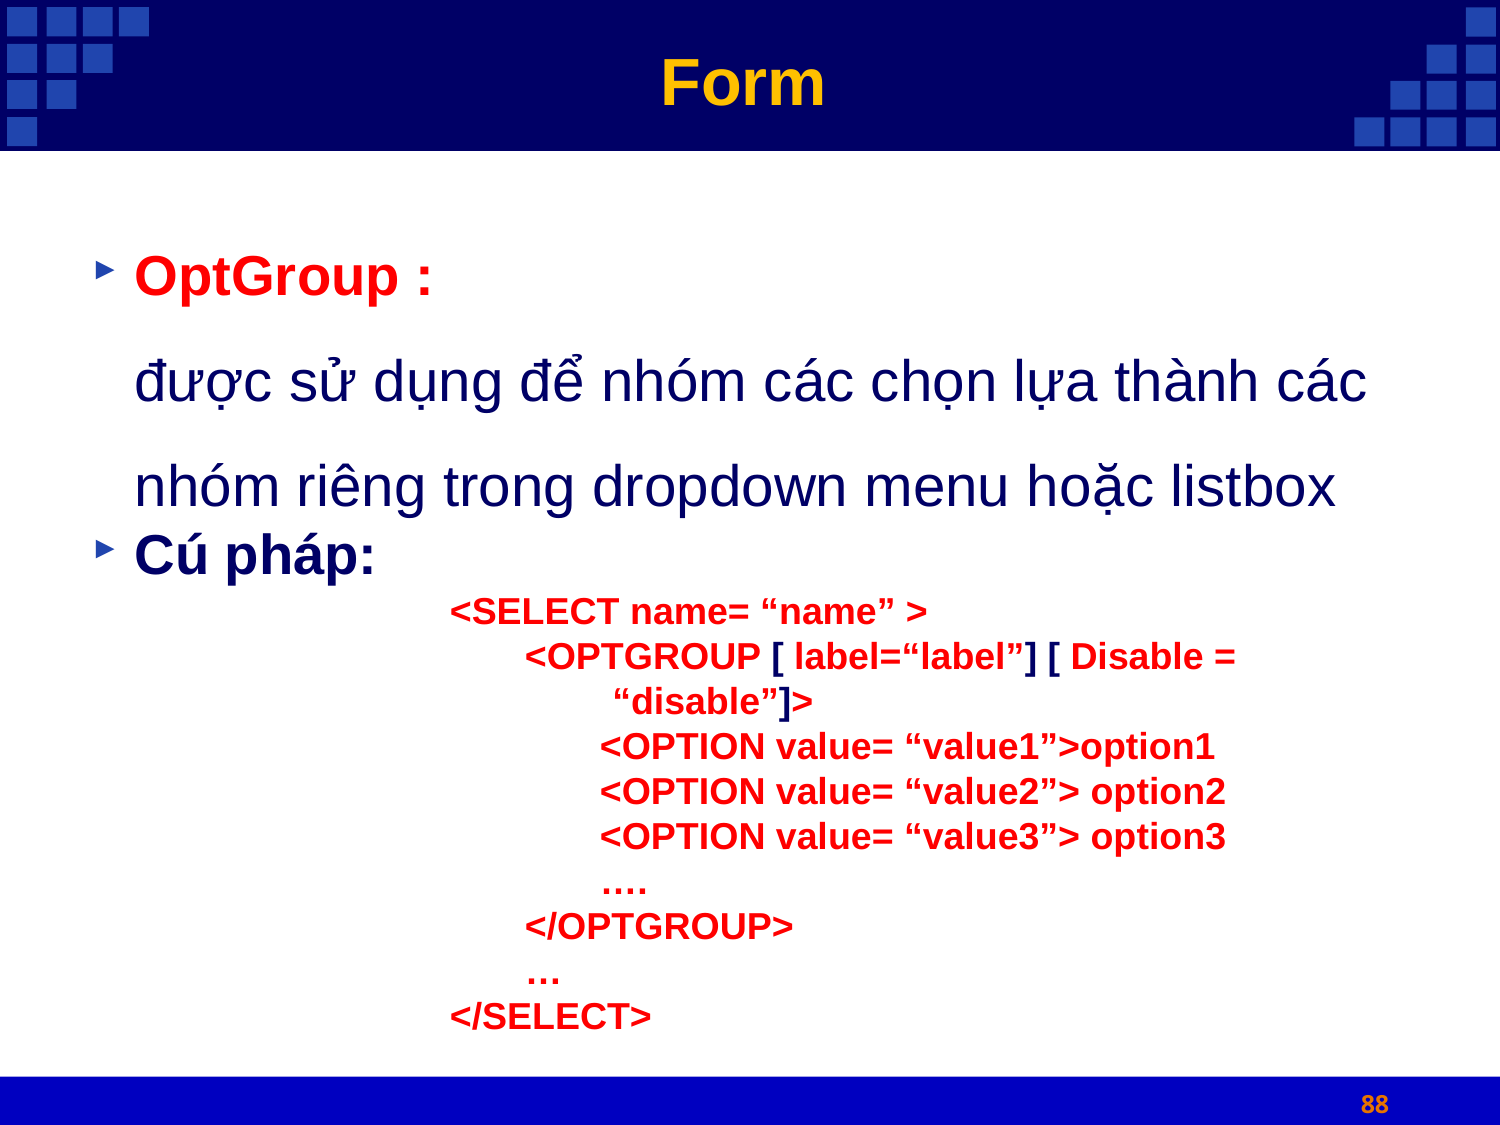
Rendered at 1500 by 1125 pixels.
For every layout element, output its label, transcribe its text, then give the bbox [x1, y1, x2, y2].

title Form [137, 32, 1350, 125]
slide_number 88 [1324, 1080, 1426, 1125]
text_box OptGroup : được sử dụng để nhóm các chọn lựa thành các nhóm riêng trong dropdown menu hoặc listbox Cú pháp: <SELECT name= “name” > <OPTGROUP [ label=“label”] [ Disable = “disable”]> <OPTION value= “value1”>option1 <OPTION value= “value2”> option2 <OPTION value= “value3”> option3 …. </OPTGROUP> … </SELECT> [59, 239, 1410, 983]
